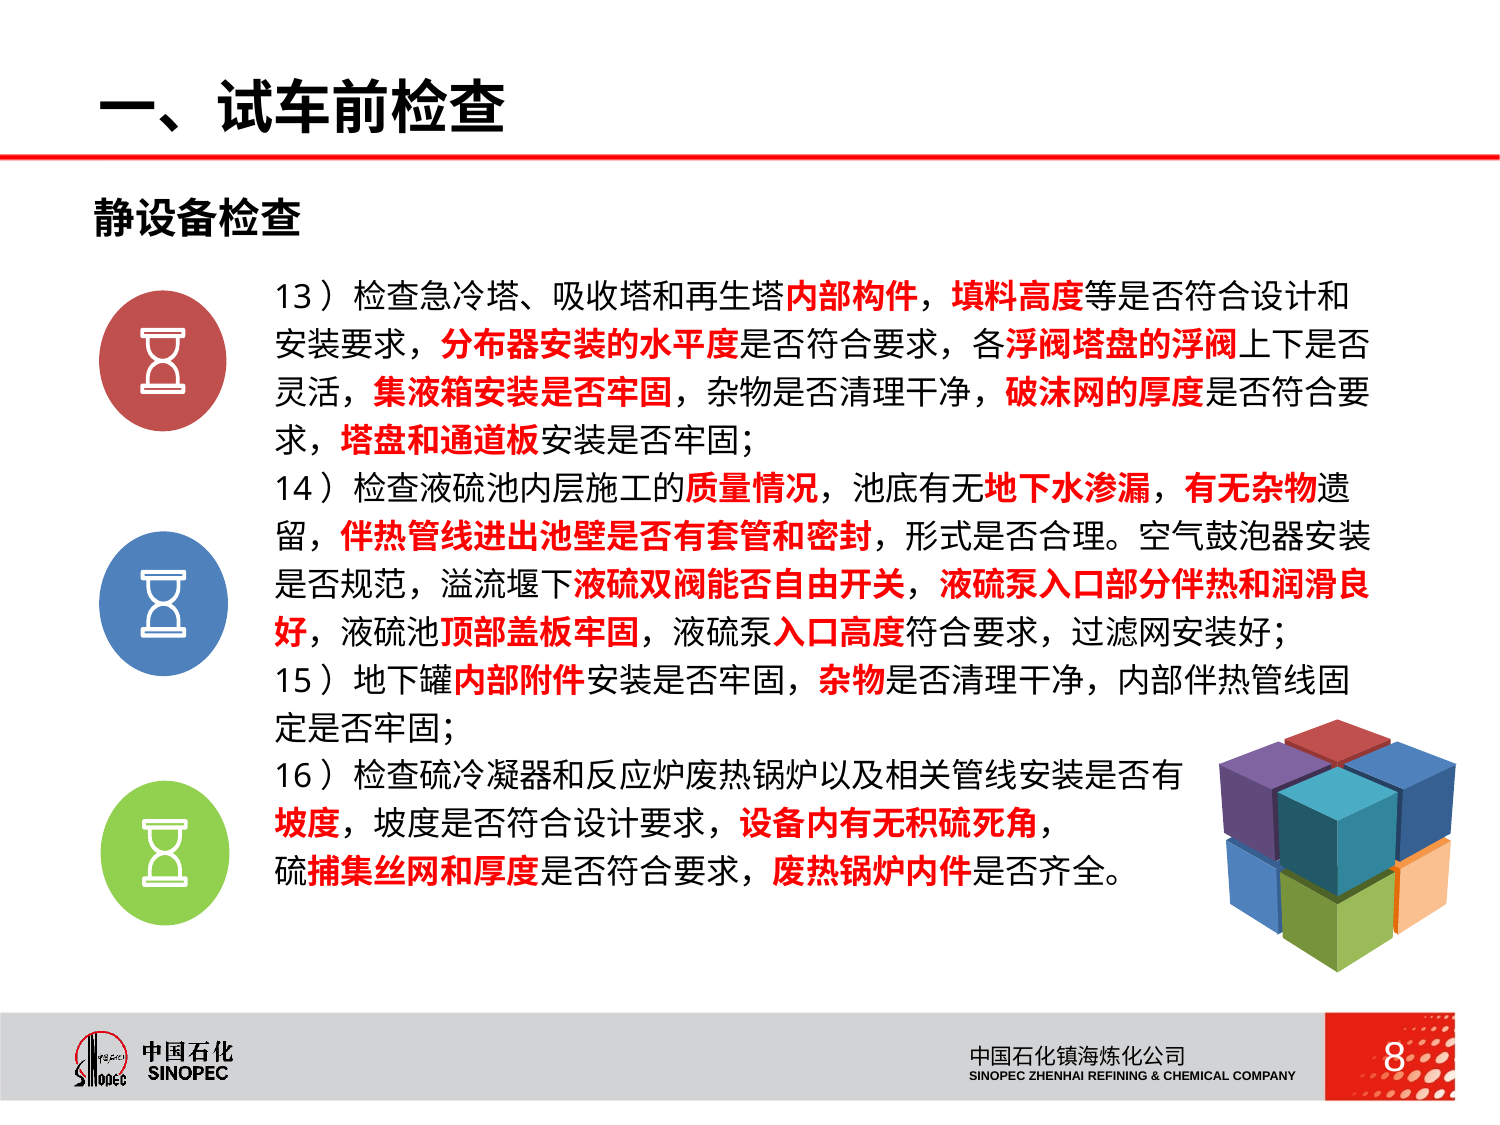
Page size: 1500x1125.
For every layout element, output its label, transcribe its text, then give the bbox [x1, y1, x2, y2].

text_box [135, 243, 1373, 956]
slide_number 8 [1368, 1025, 1470, 1086]
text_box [1218, 719, 1458, 973]
text_box 中国石化镇海炼化公司 [954, 1034, 1317, 1060]
text_box 静设备检查 [98, 178, 1443, 234]
text_box [99, 300, 130, 422]
picture [0, 0, 1500, 1125]
text_box [100, 792, 130, 914]
text_box SINOPEC ZHENHAI REFINING & CHEMICAL COMPANY [954, 1060, 1373, 1106]
text_box 一、试车前检查 [87, 64, 904, 144]
text_box [99, 541, 130, 666]
